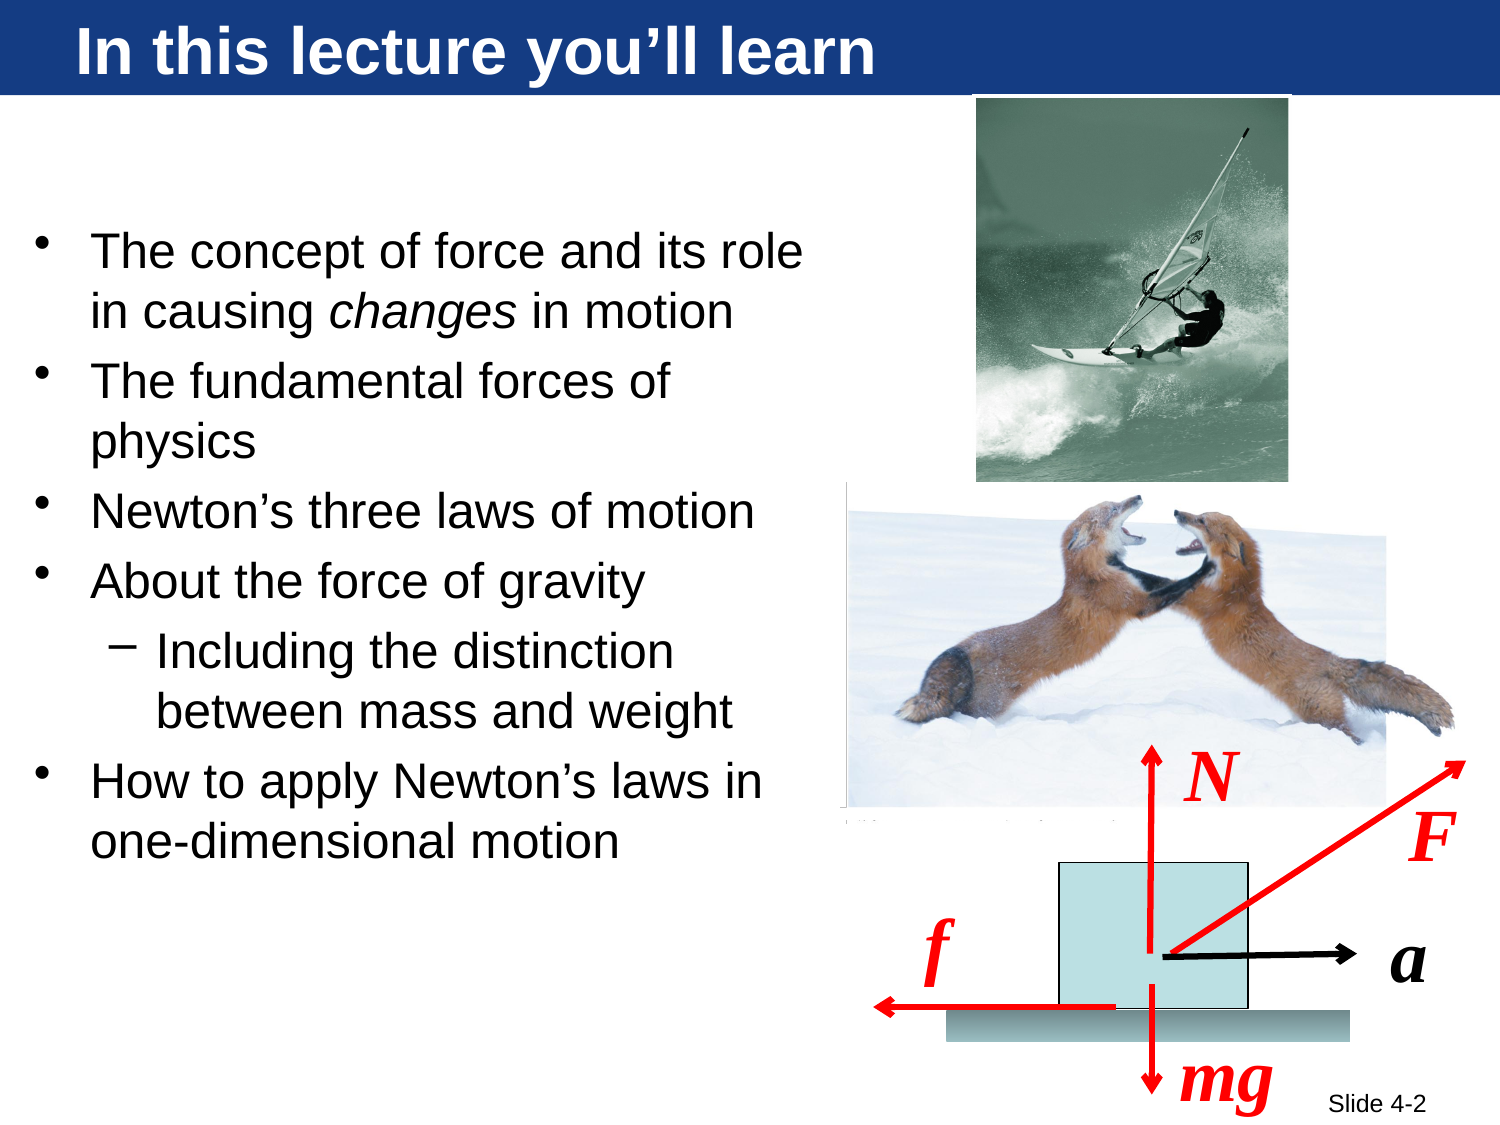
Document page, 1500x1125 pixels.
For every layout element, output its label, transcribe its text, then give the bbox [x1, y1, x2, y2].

title In this lecture you’ll learn [0, 0, 1500, 96]
text_box [1156, 1010, 1350, 1042]
list The concept of force and its role in causing changes in motion The fundamental forces of physics Newton’s three laws of motion About the force of gravity Including the distinction between mass and weight How to apply Newton’s laws in one-dimensional motion [18, 211, 857, 886]
text_box [1058, 862, 1249, 1009]
text_box f [909, 889, 965, 994]
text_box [1162, 953, 1358, 958]
text_box [946, 1010, 1147, 1042]
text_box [1149, 744, 1153, 954]
text_box a [1375, 963, 1443, 1005]
picture [840, 93, 1469, 825]
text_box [1171, 760, 1467, 954]
text_box mg [1165, 1018, 1291, 1124]
